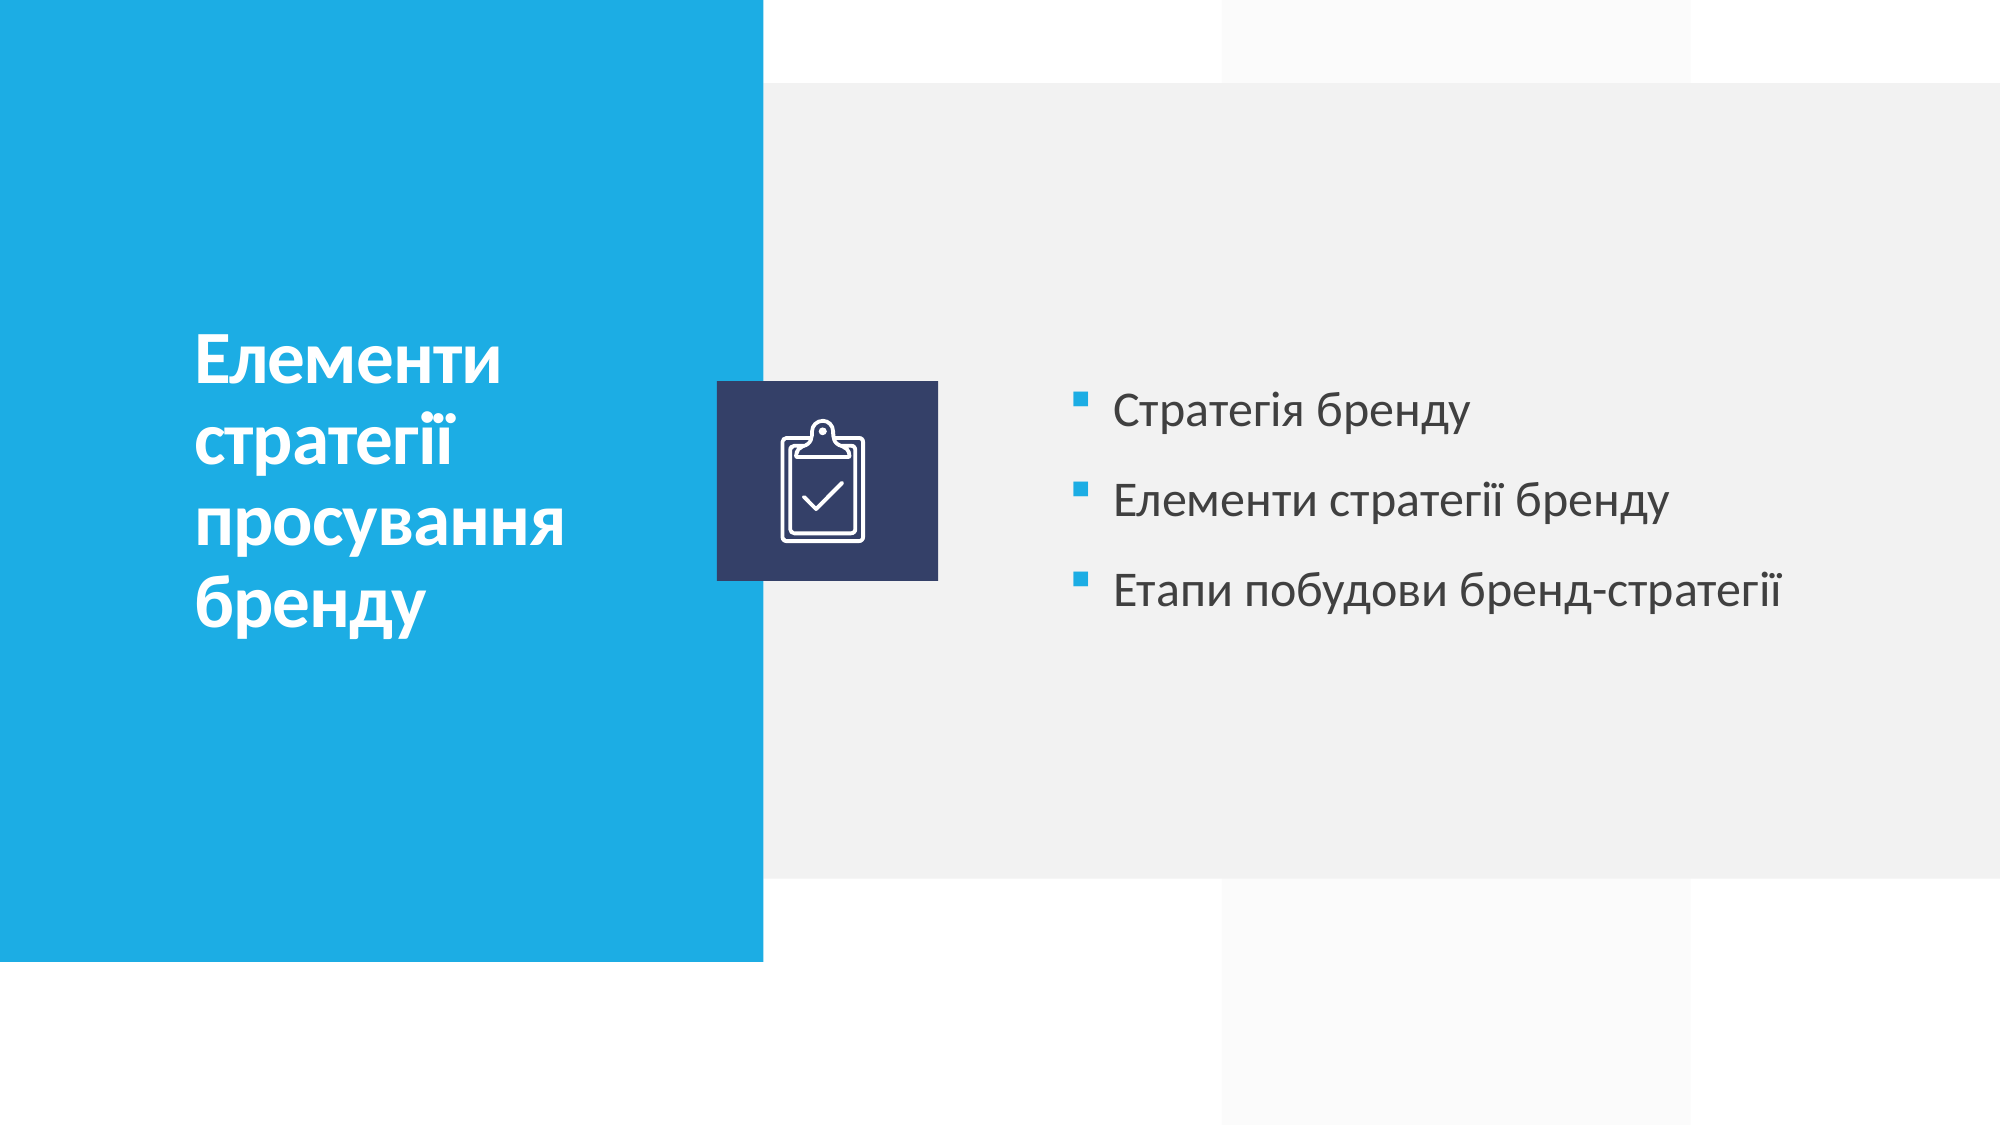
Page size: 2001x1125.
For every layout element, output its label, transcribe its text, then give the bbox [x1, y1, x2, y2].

title Елементи стратегії просування бренду [179, 309, 683, 653]
list Стратегія бренду Елементи стратегії бренду Етапи побудови бренд-стратегії [1069, 154, 1833, 808]
text_box [780, 418, 866, 544]
